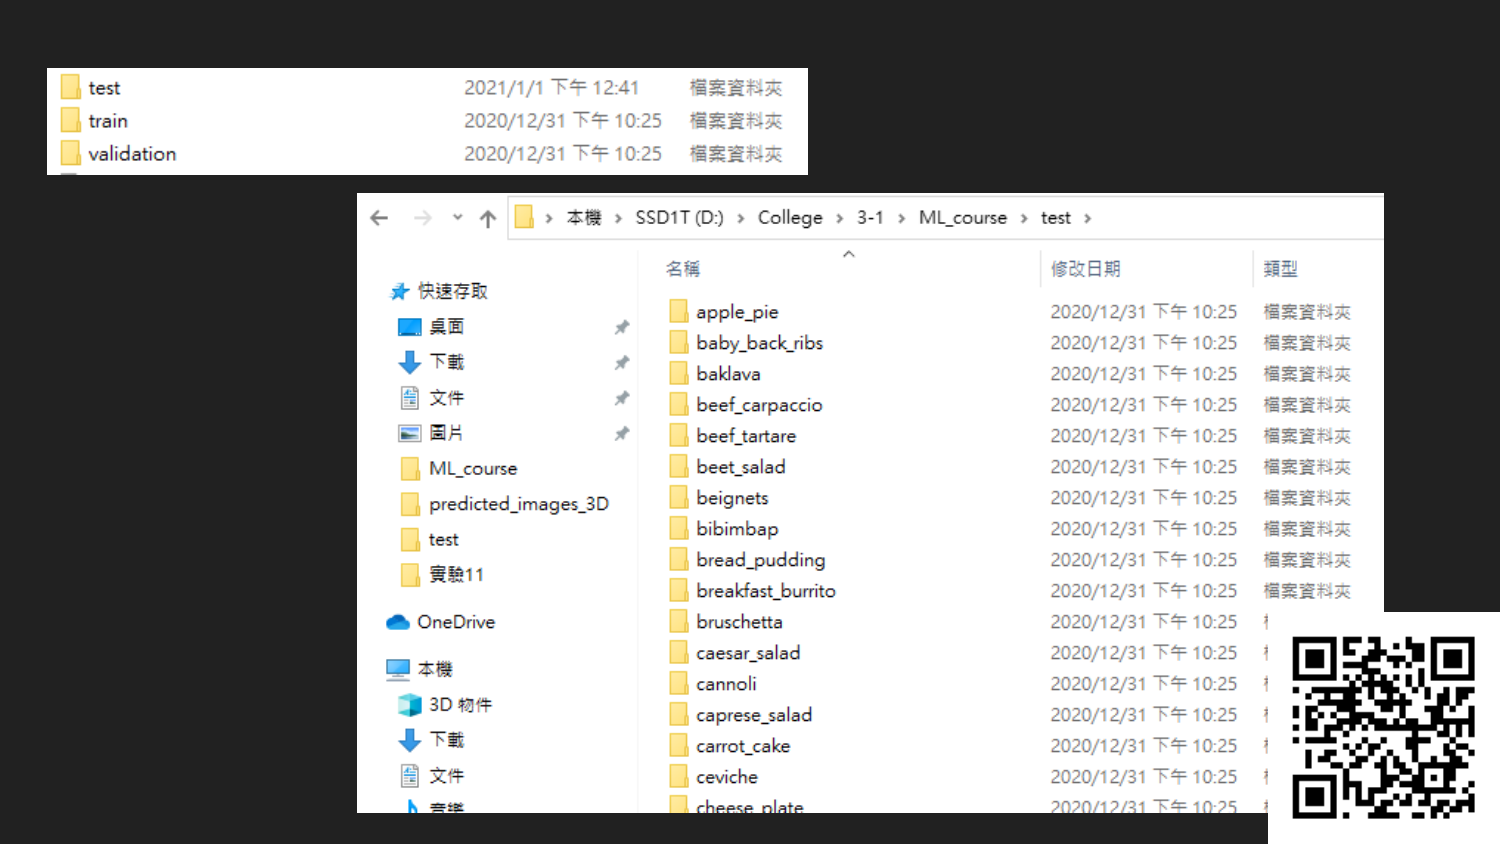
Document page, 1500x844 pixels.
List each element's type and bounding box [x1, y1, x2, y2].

picture [46, 68, 809, 175]
picture [357, 193, 1500, 844]
